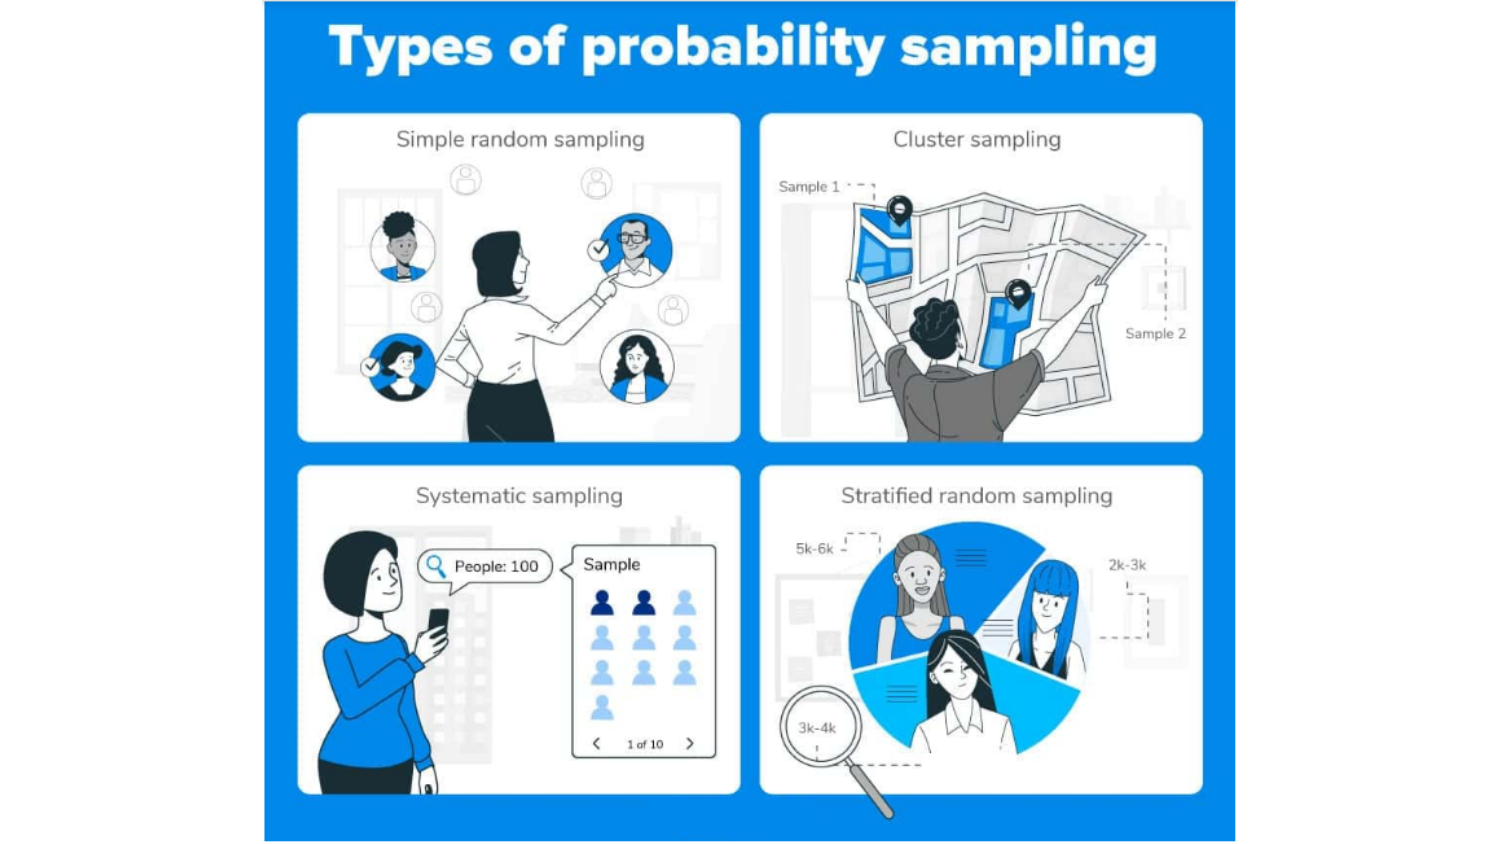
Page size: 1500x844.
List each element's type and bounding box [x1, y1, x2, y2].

picture [261, 0, 1239, 844]
